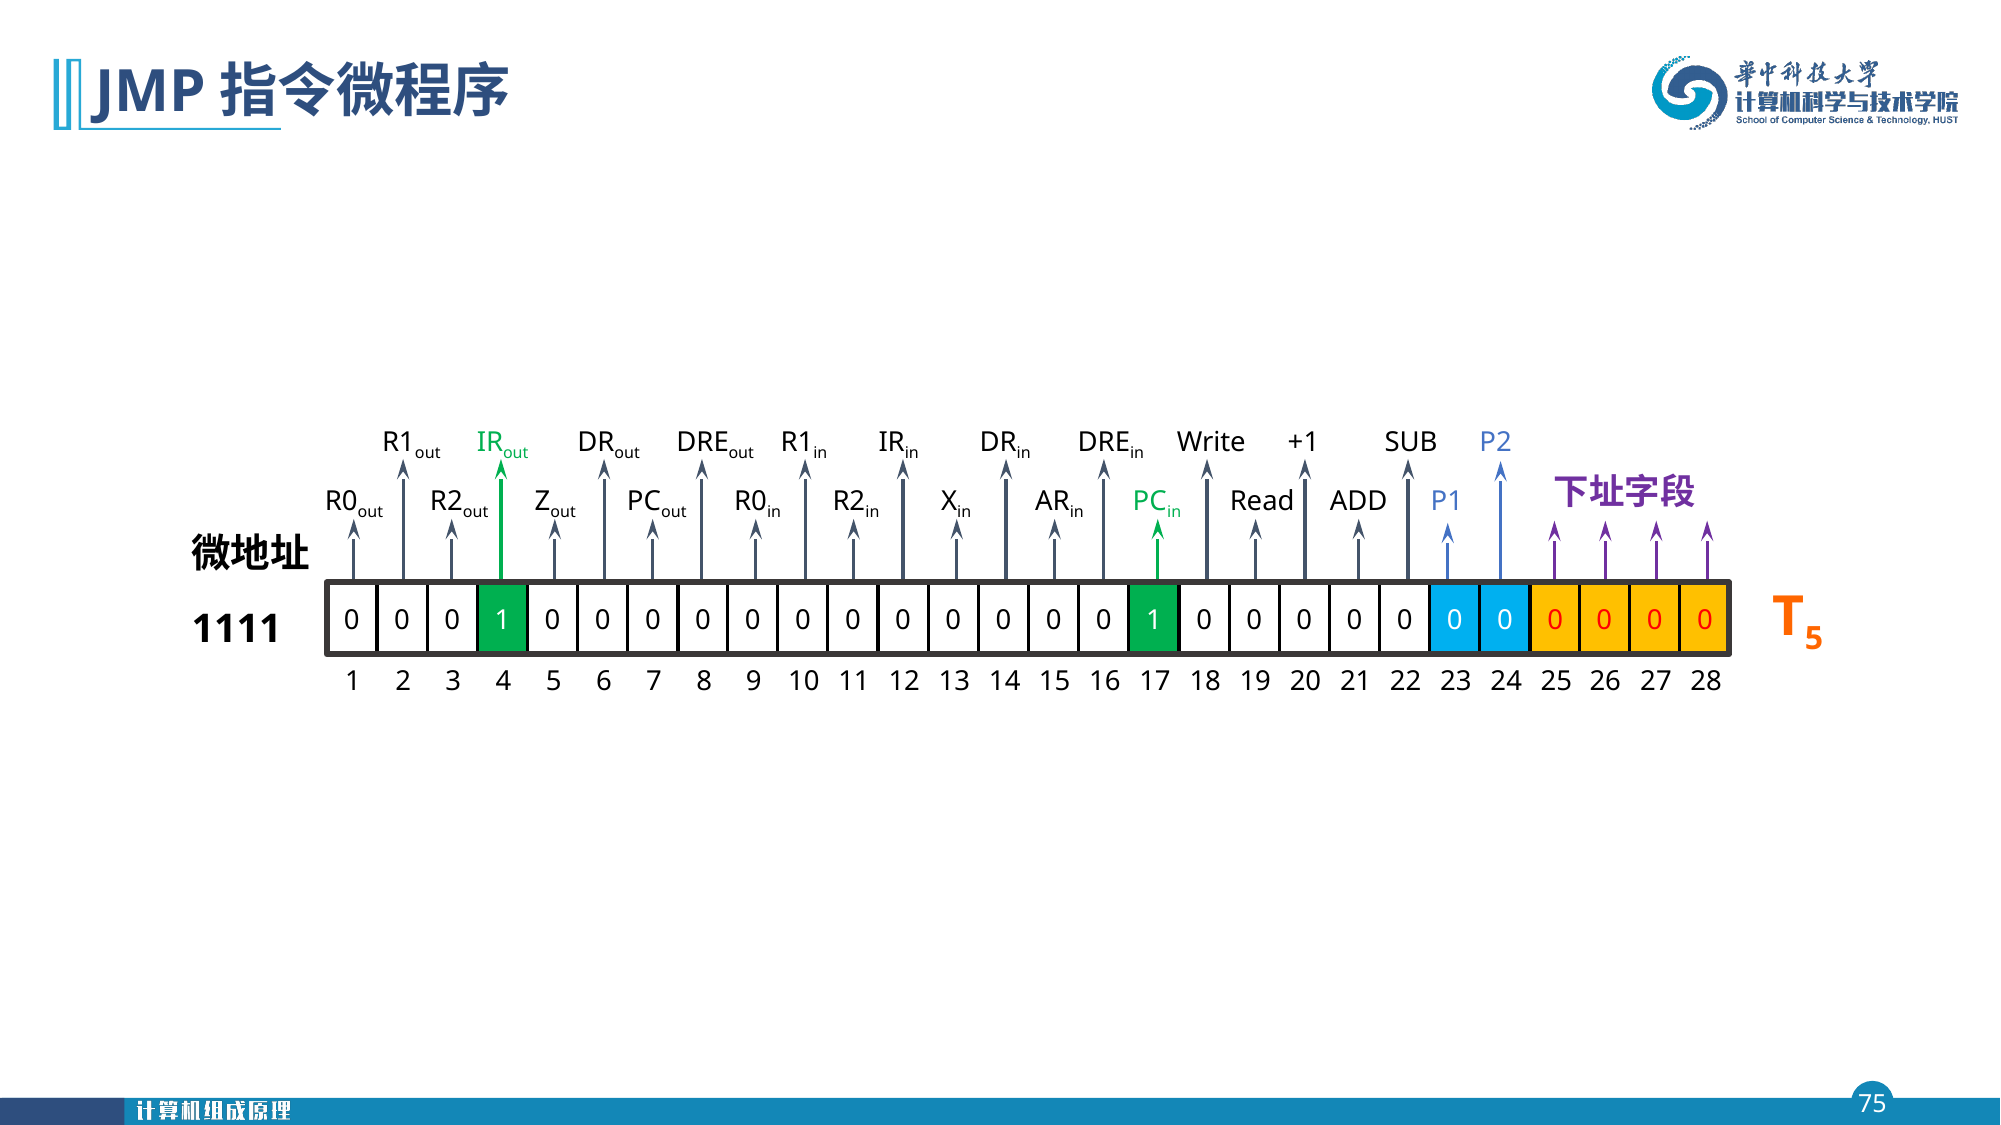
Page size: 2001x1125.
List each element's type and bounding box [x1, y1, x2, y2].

title [80, 42, 1805, 144]
picture [1805, 56, 1958, 130]
text_box [175, 416, 1872, 716]
